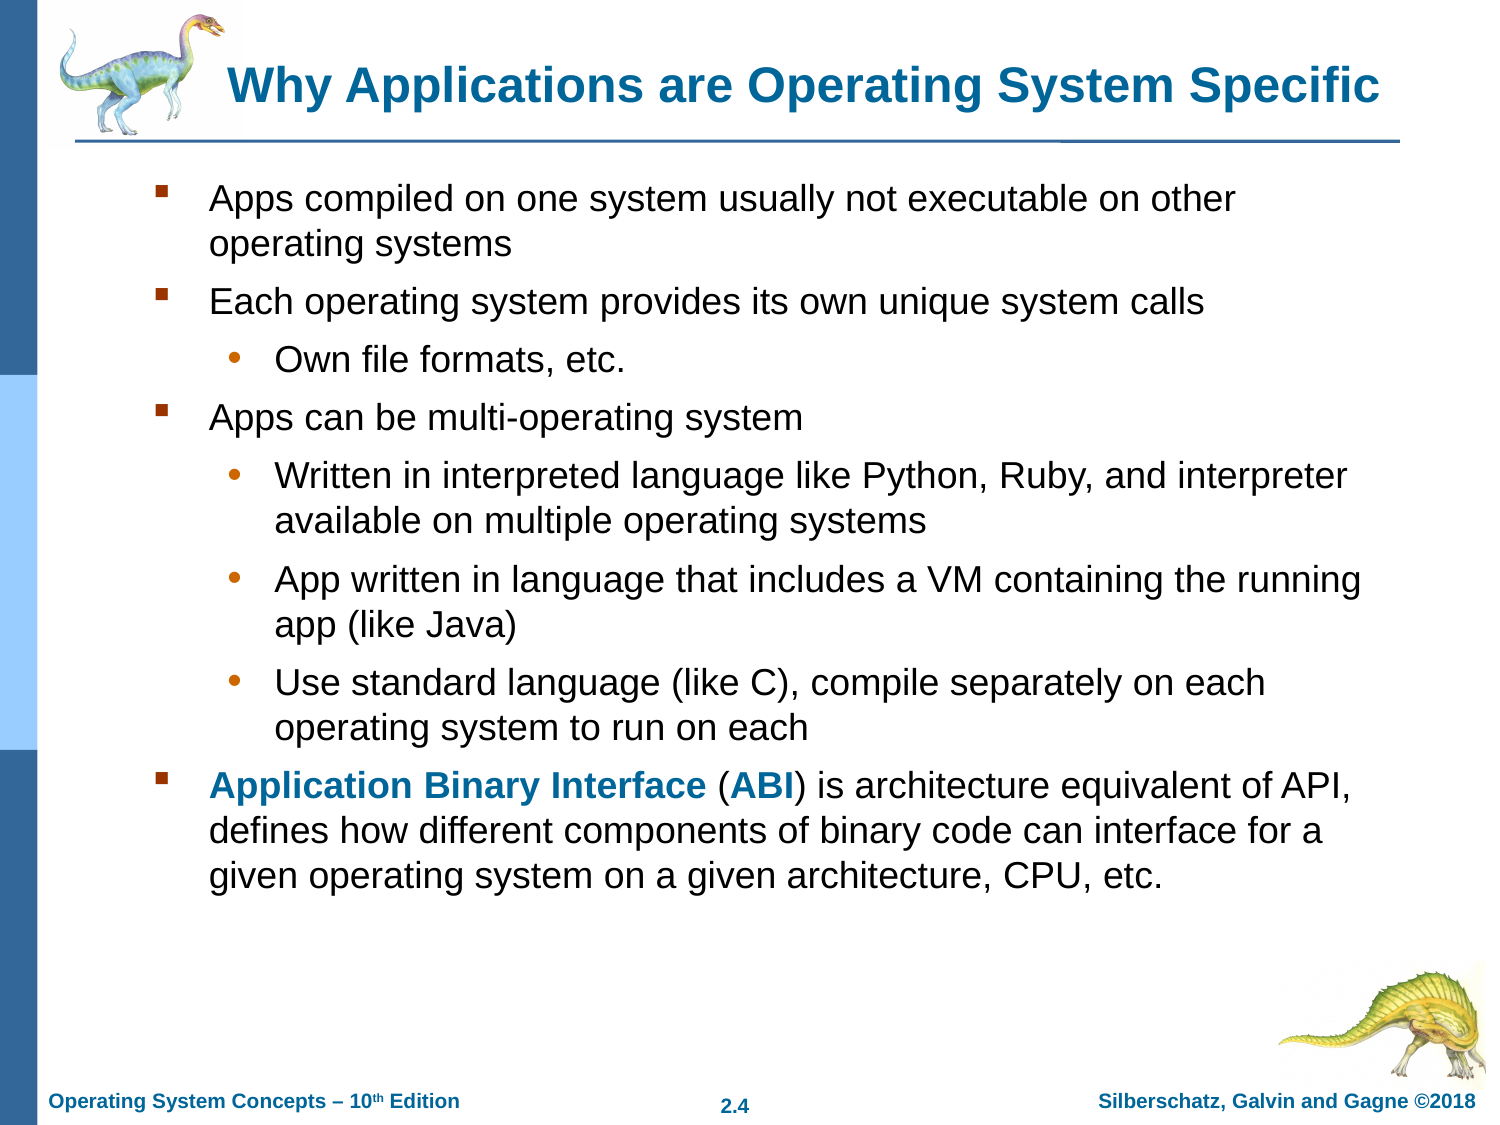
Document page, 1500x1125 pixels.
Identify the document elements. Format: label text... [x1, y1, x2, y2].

picture [1275, 959, 1486, 1090]
title Why Applications are Operating System Specific [171, 25, 1437, 120]
list Apps compiled on one system usually not executable on other operating systems Each operating system provides its own unique system calls Own file formats, etc. Apps can be multi-operating system Written in interpreted language like Python, Ruby, and interpreter available on multiple operating systems App written in language that includes a VM containing the running app (like Java) Use standard language (like C), compile separately on each operating system to run on each Application Binary Interface (ABI) is architecture equivalent of API, defines how different components of binary code can interface for a given operating system on a given architecture, CPU, etc. [137, 166, 1392, 984]
picture [46, 0, 243, 149]
